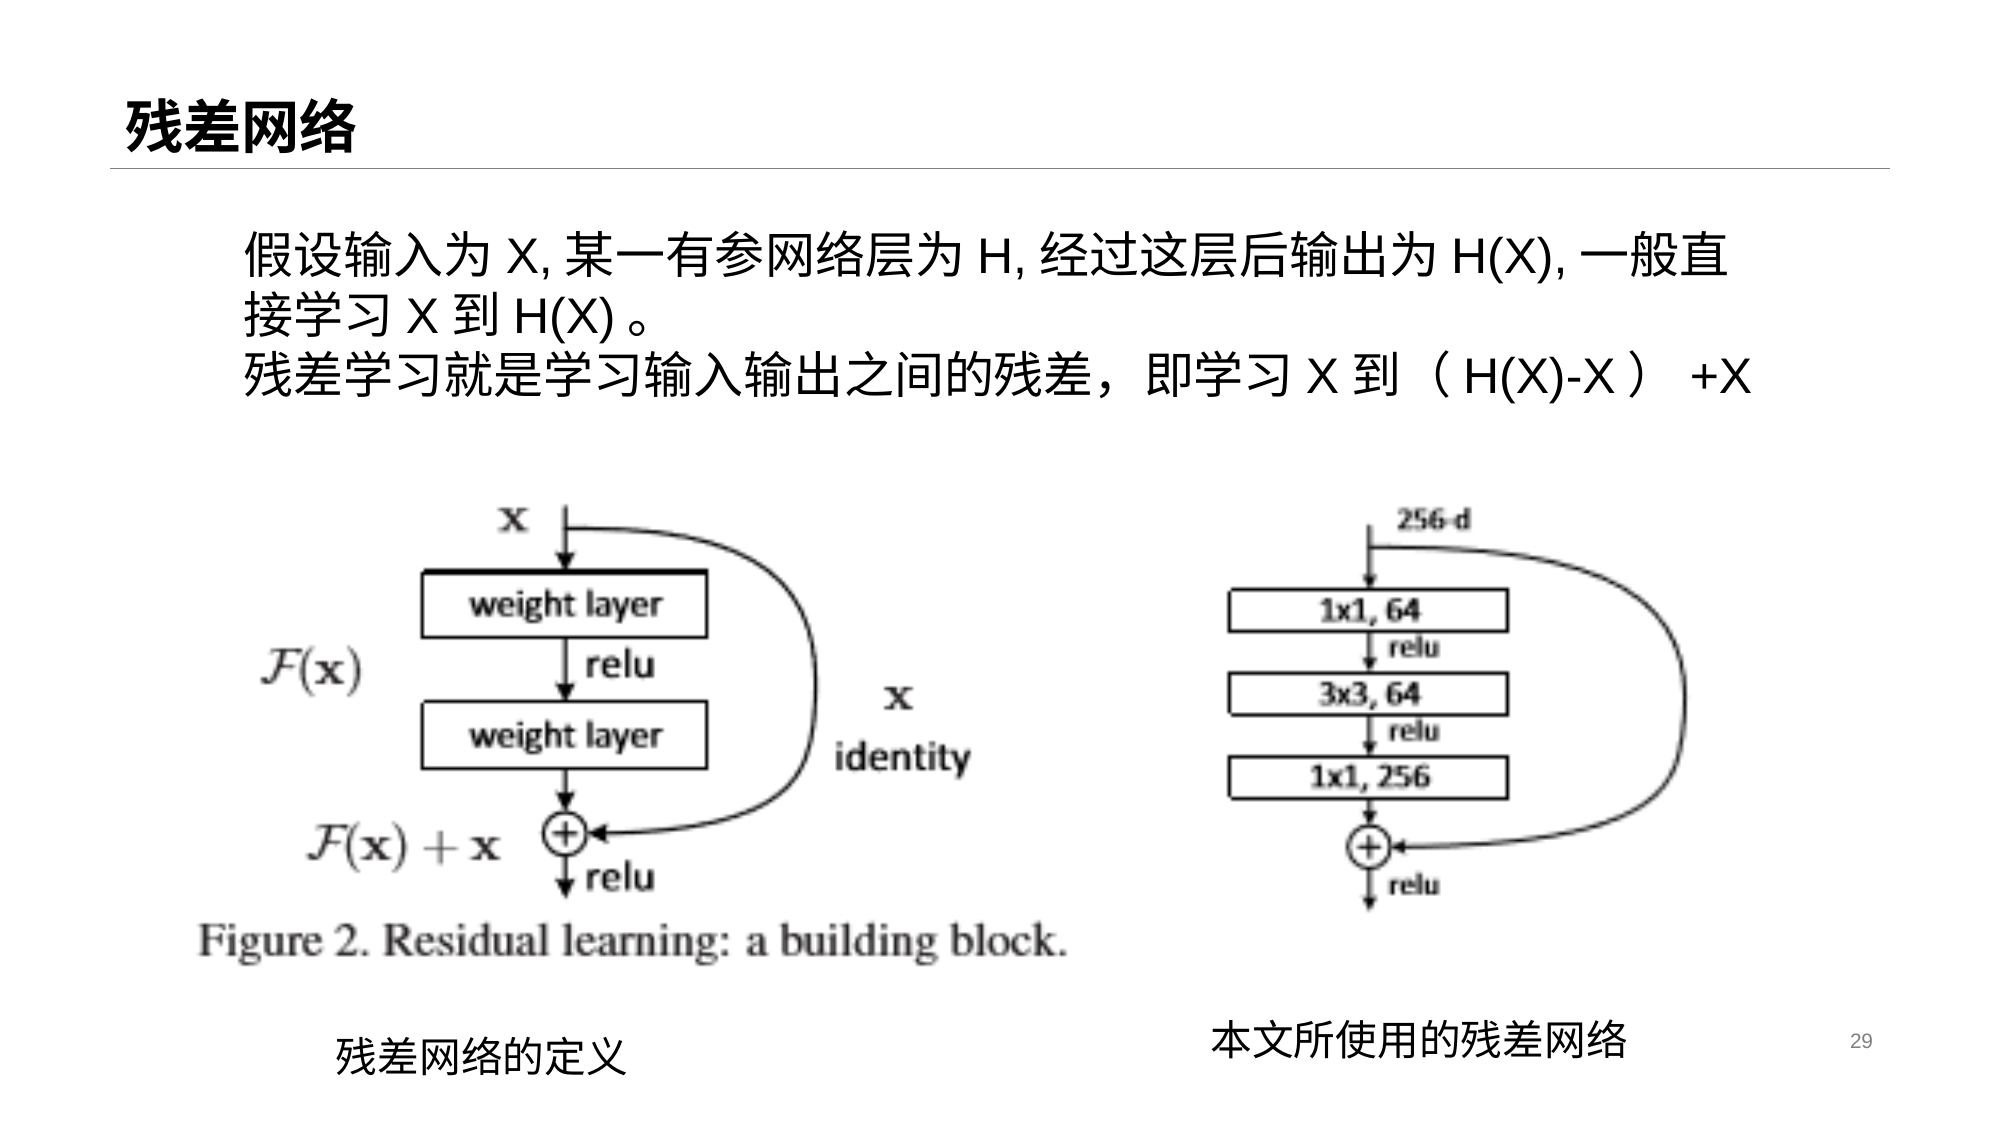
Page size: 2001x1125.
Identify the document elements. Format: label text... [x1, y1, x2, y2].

title 残差网络 [109, 0, 1890, 169]
text_box 残差网络的定义 [321, 1024, 1058, 1089]
text_box 假设输入为X,某一有参网络层为H,经过这层后输出为H(X),一般直接学习X到H(X)。 残差学习就是学习输入输出之间的残差，即学习X到（H(X)-X）+X [229, 216, 1771, 412]
slide_number 29 [1732, 1023, 1888, 1058]
picture [166, 413, 1800, 1024]
text_box 本文所使用的残差网络 [1195, 1006, 1732, 1072]
